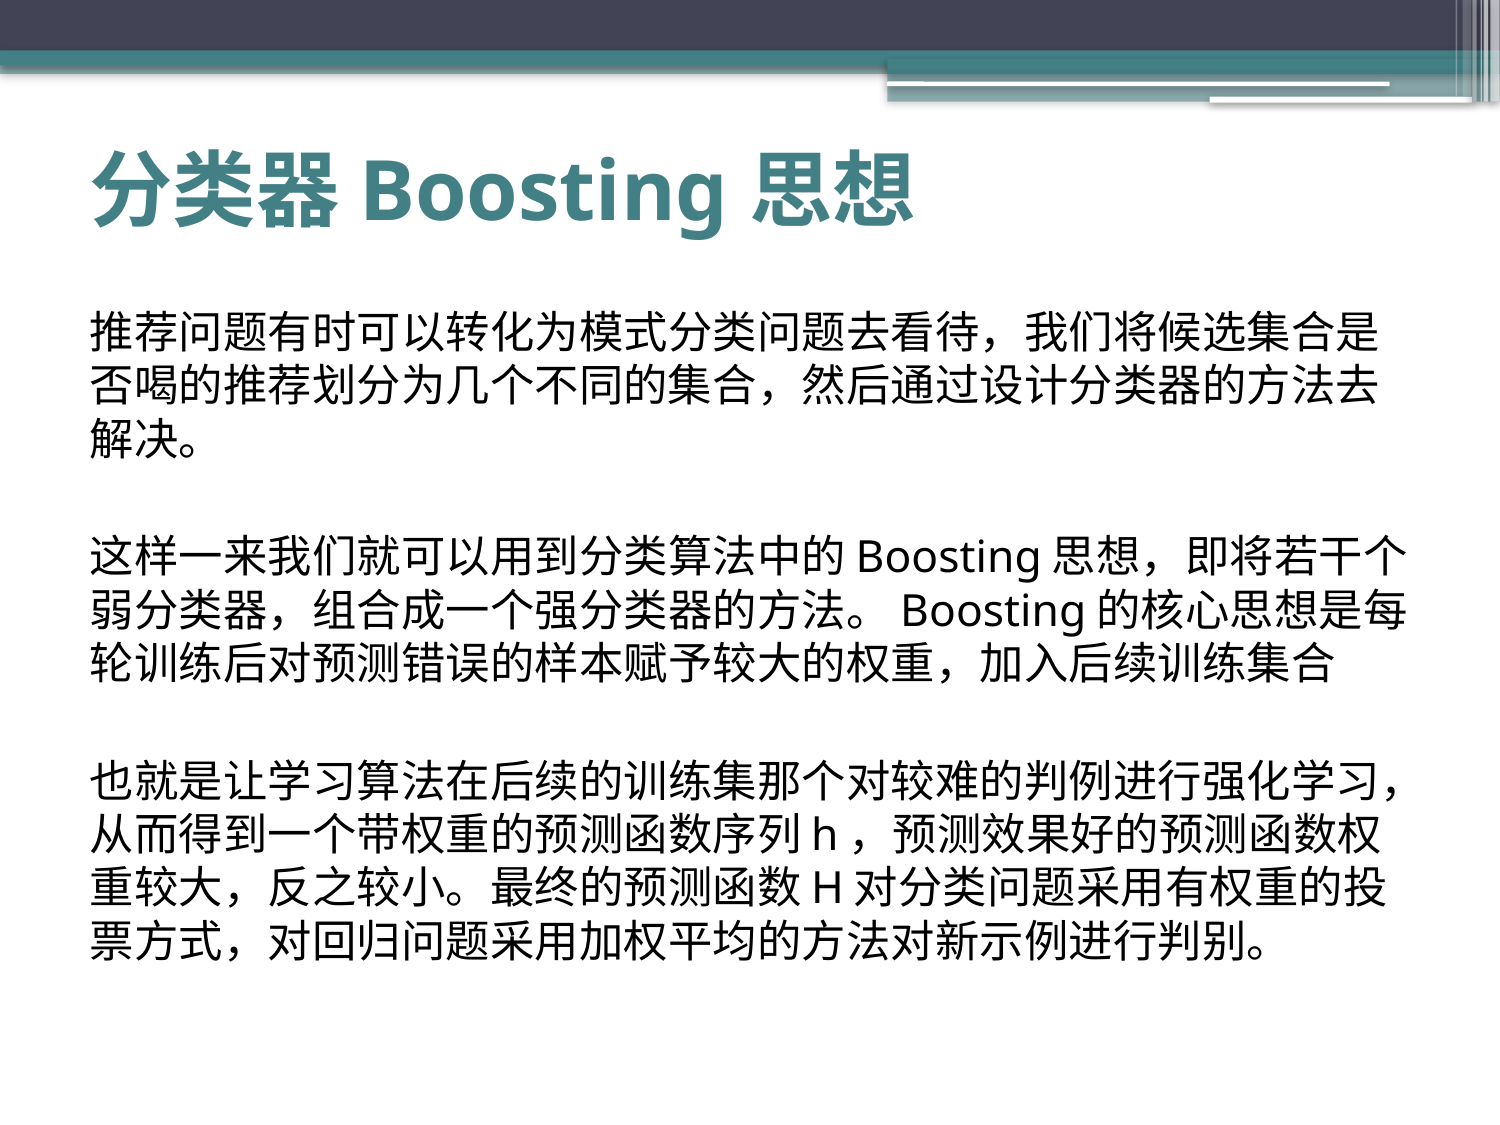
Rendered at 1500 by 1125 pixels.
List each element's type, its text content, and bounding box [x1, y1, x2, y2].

title 分类器Boosting思想 [75, 99, 1425, 237]
list 推荐问题有时可以转化为模式分类问题去看待，我们将候选集合是否喝的推荐划分为几个不同的集合，然后通过设计分类器的方法去解决。 这样一来我们就可以用到分类算法中的Boosting思想，即将若干个弱分类器，组合成一个强分类器的方法。Boosting的核心思想是每轮训练后对预测错误的样本赋予较大的权重，加入后续训练集合 也就是让学习算法在后续的训练集那个对较难的判例进行强化学习，从而得到一个带权重的预测函数序列h，预测效果好的预测函数权重较大，反之较小。最终的预测函数H对分类问题采用有权重的投票方式，对回归问题采用加权平均的方法对新示例进行判别。 [75, 237, 1425, 1027]
